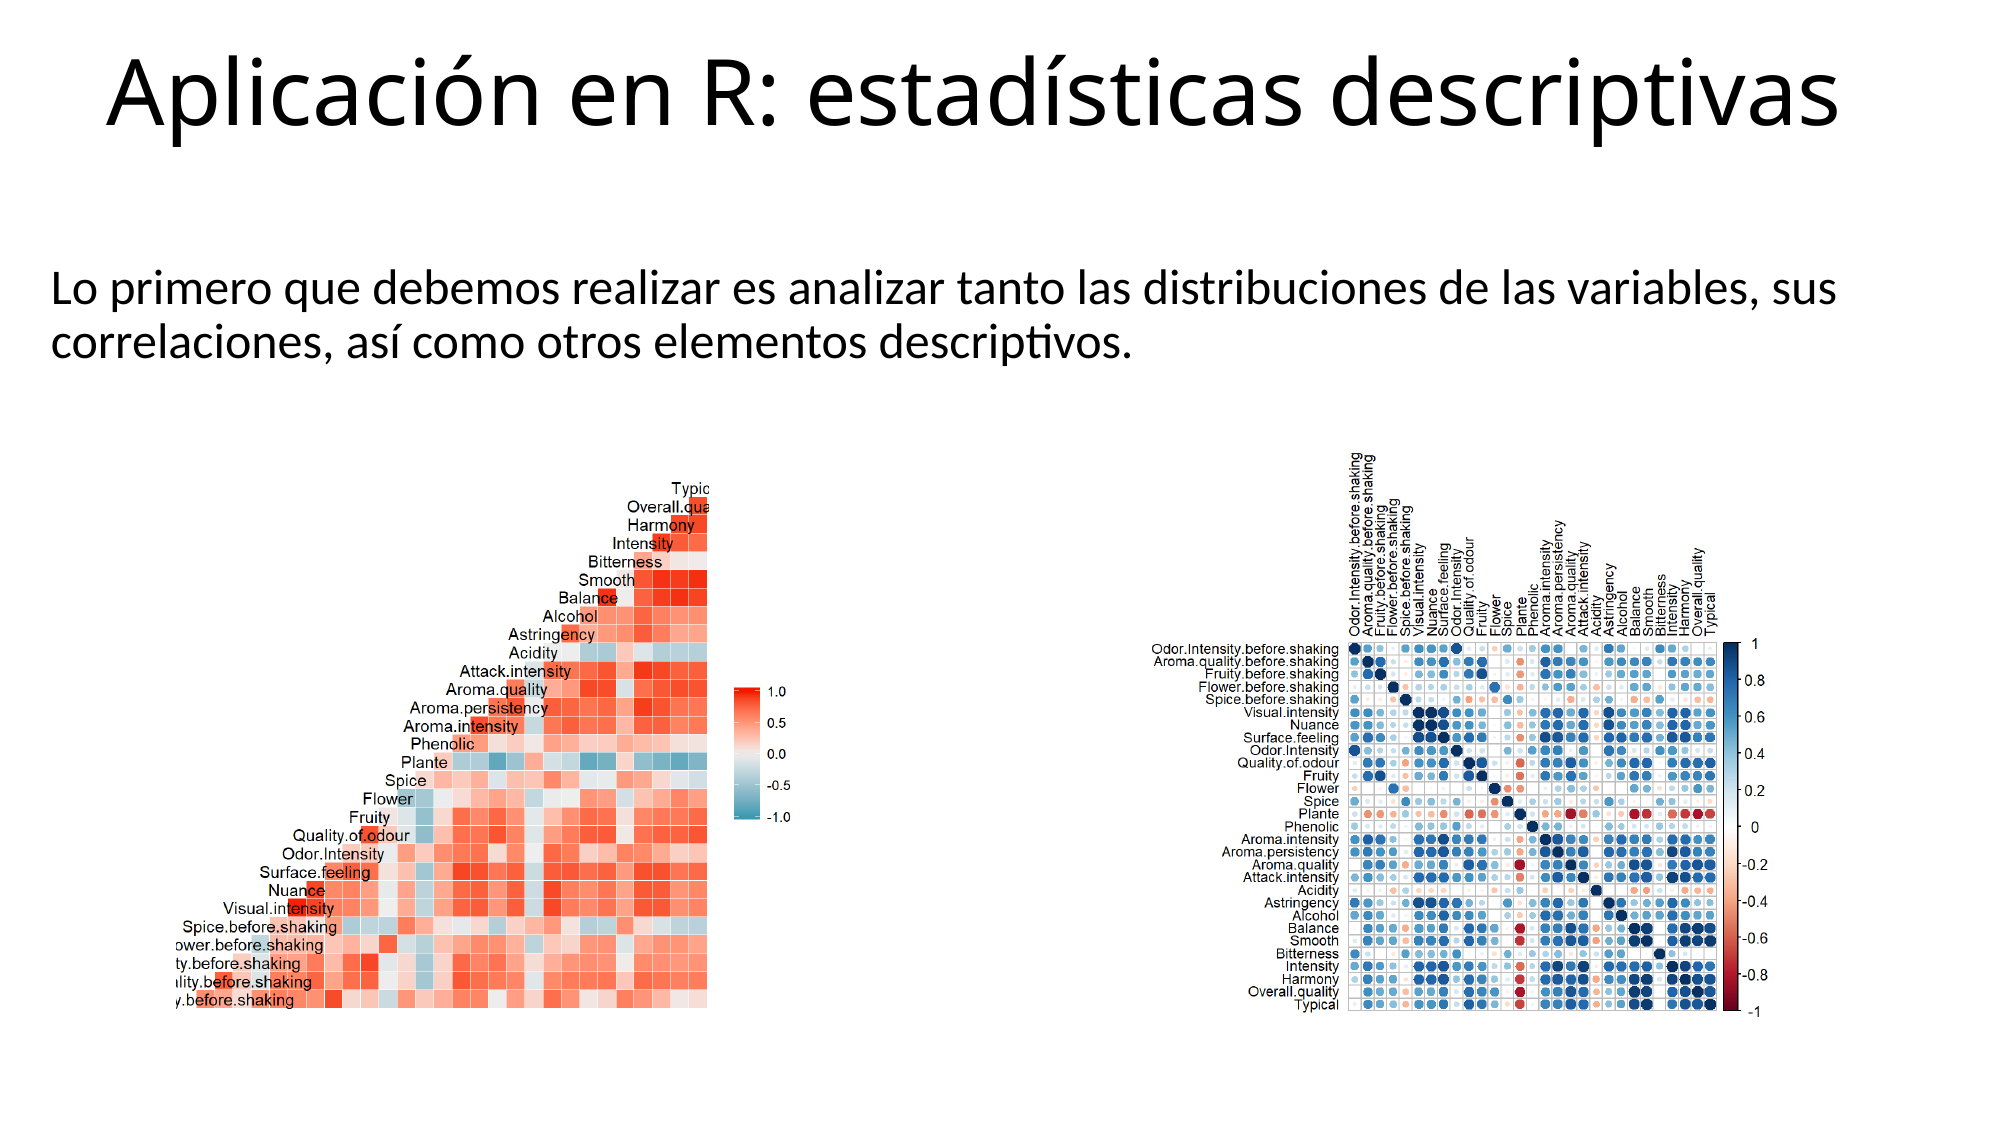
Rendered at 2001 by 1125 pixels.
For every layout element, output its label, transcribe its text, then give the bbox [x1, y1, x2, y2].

picture [1057, 449, 1853, 1018]
picture [103, 468, 872, 1018]
title Aplicación en R: estadísticas descriptivas [60, 18, 1914, 172]
list Lo primero que debemos realizar es analizar tanto las distribuciones de las variables, sus correlaciones, así como otros elementos descriptivos. [35, 253, 1972, 407]
